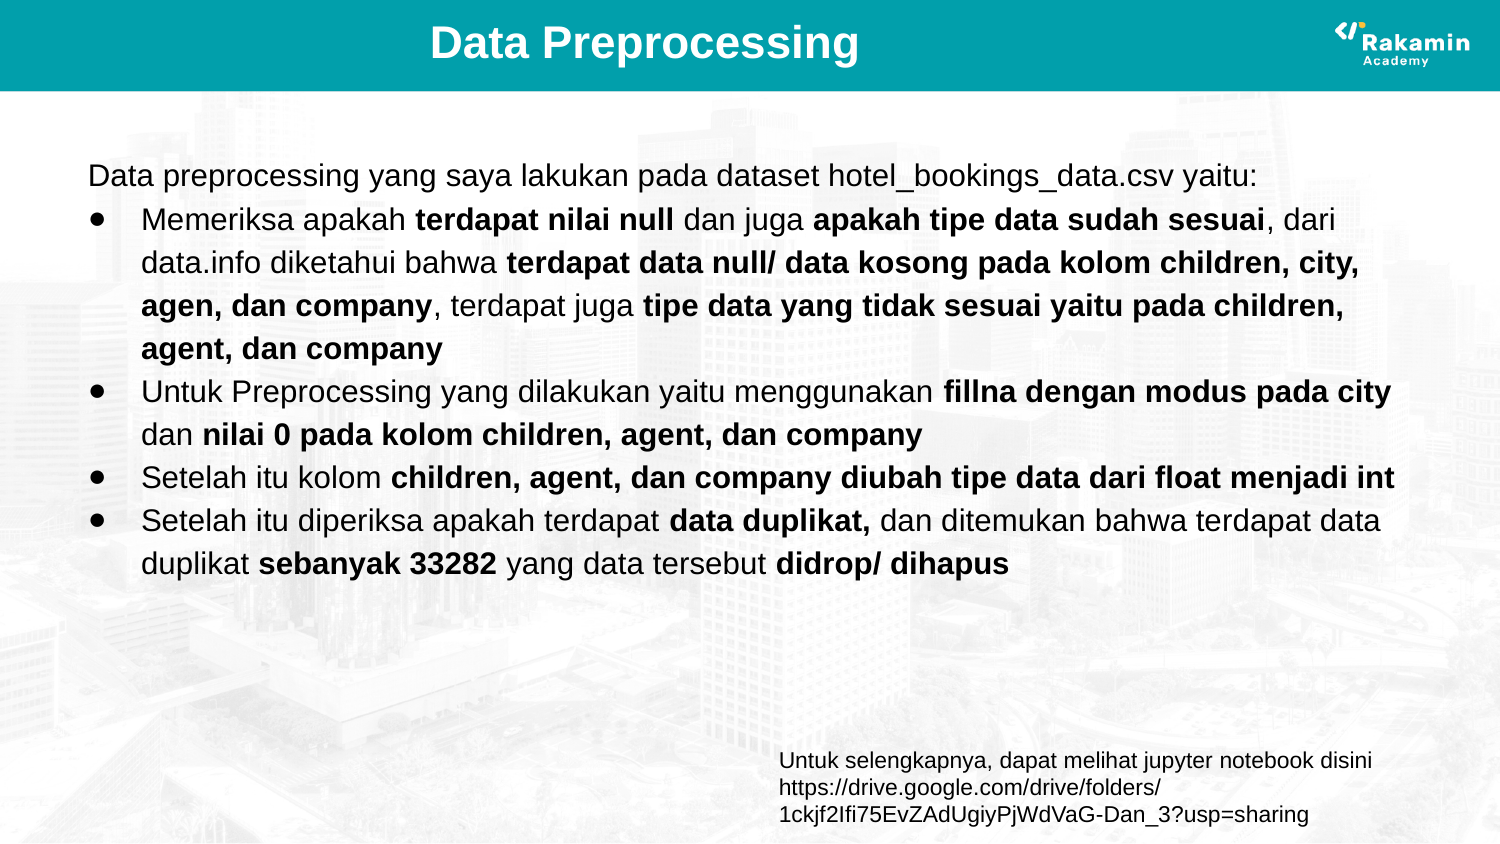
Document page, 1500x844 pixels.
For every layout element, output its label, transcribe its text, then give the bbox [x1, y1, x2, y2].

list Data preprocessing yang saya lakukan pada dataset hotel_bookings_data.csv yaitu: Memeriksa apakah terdapat nilai null dan juga apakah tipe data sudah sesuai, dari data.info diketahui bahwa terdapat data null/ data kosong pada kolom children, city, agen, dan company, terdapat juga tipe data yang tidak sesuai yaitu pada children, agent, dan company Untuk Preprocessing yang dilakukan yaitu menggunakan fillna dengan modus pada city dan nilai 0 pada kolom children, agent, dan company Setelah itu kolom children, agent, dan company diubah tipe data dari float menjadi int Setelah itu diperiksa apakah terdapat data duplikat, dan ditemukan bahwa terdapat data duplikat sebanyak 33282 yang data tersebut didrop/ dihapus [51, 135, 1449, 808]
title Data Preprocessing [0, 0, 1291, 92]
text_box Untuk selengkapnya, dapat melihat jupyter notebook disini https://drive.google.com/drive/folders/1ckjf2Ifi75EvZAdUgiyPjWdVaG-Dan_3?usp=sharing [763, 730, 1500, 843]
picture [0, 0, 1500, 844]
